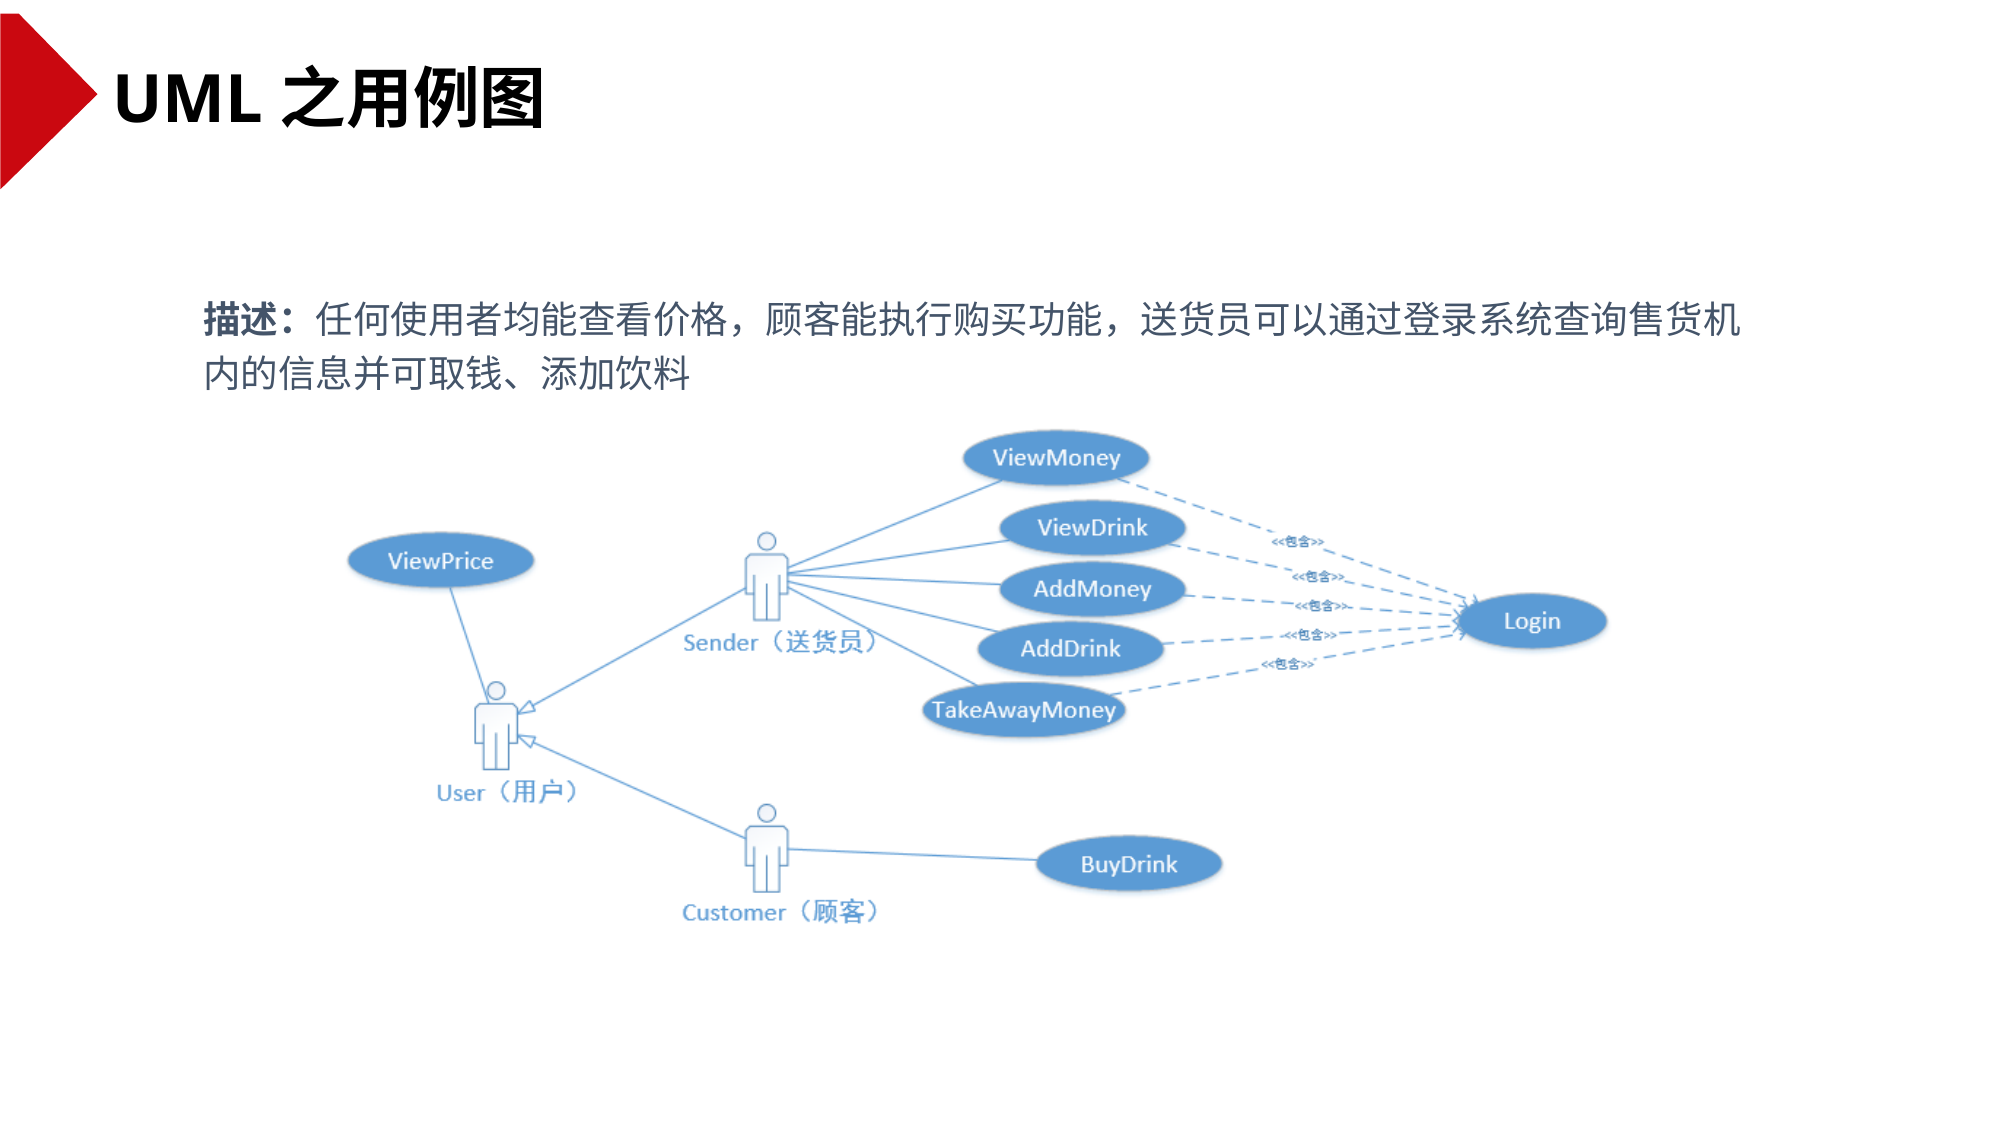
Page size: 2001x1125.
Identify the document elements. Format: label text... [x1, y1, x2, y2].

text_box 描述：任何使用者均能查看价格，顾客能执行购买功能，送货员可以通过登录系统查询售货机内的信息并可取钱、添加饮料 [188, 279, 1780, 403]
text_box UML之用例图 [97, 48, 933, 144]
picture [342, 403, 1625, 944]
text_box [0, 12, 97, 192]
